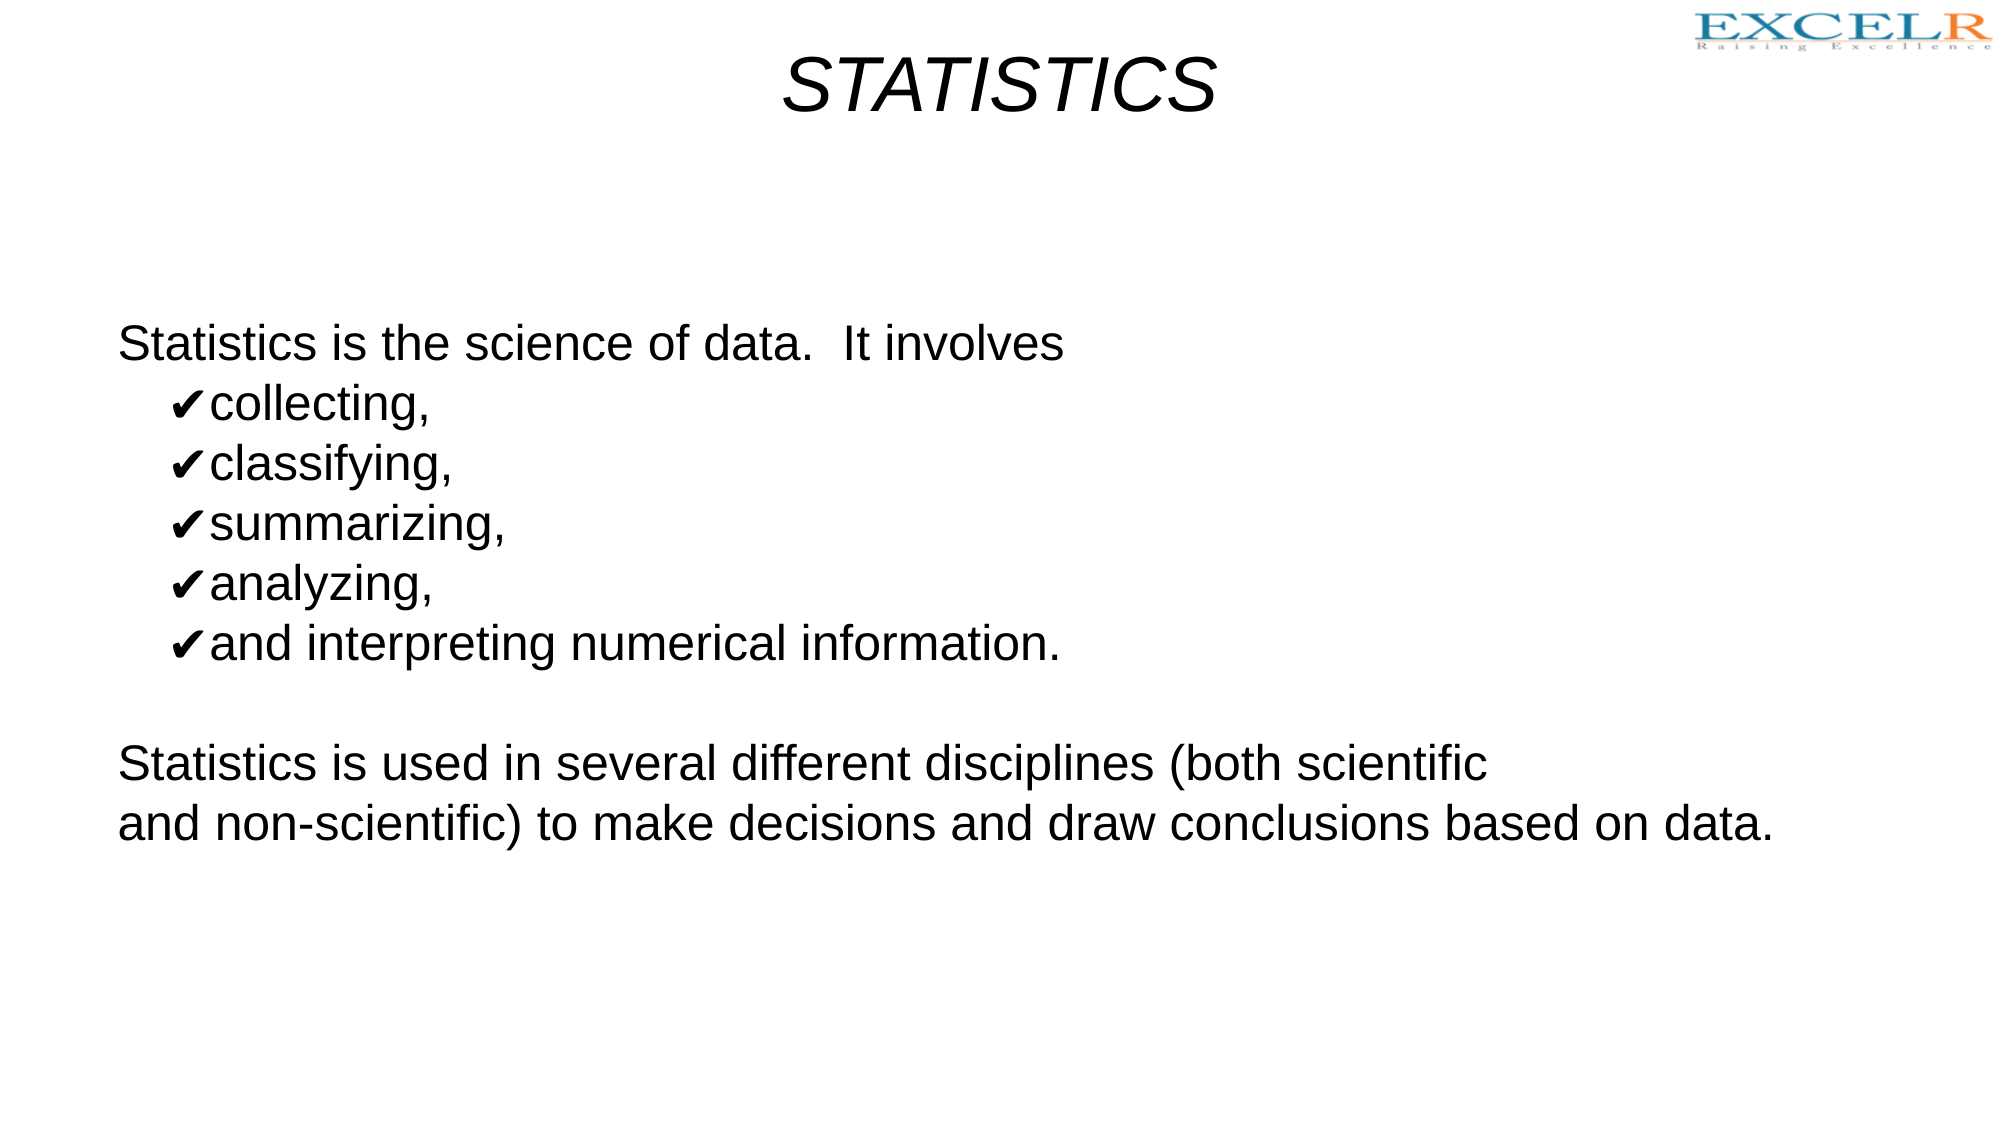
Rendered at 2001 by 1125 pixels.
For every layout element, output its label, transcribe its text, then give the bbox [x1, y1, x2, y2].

picture [1692, 8, 1996, 56]
text_box Statistics is the science of data. It involves collecting, classifying, summarizing, analyzing, and interpreting numerical information. Statistics is used in several different disciplines (both scientific and non-scientific) to make decisions and draw conclusions based on data. [102, 302, 1835, 858]
text_box STATISTICS [759, 23, 1241, 137]
